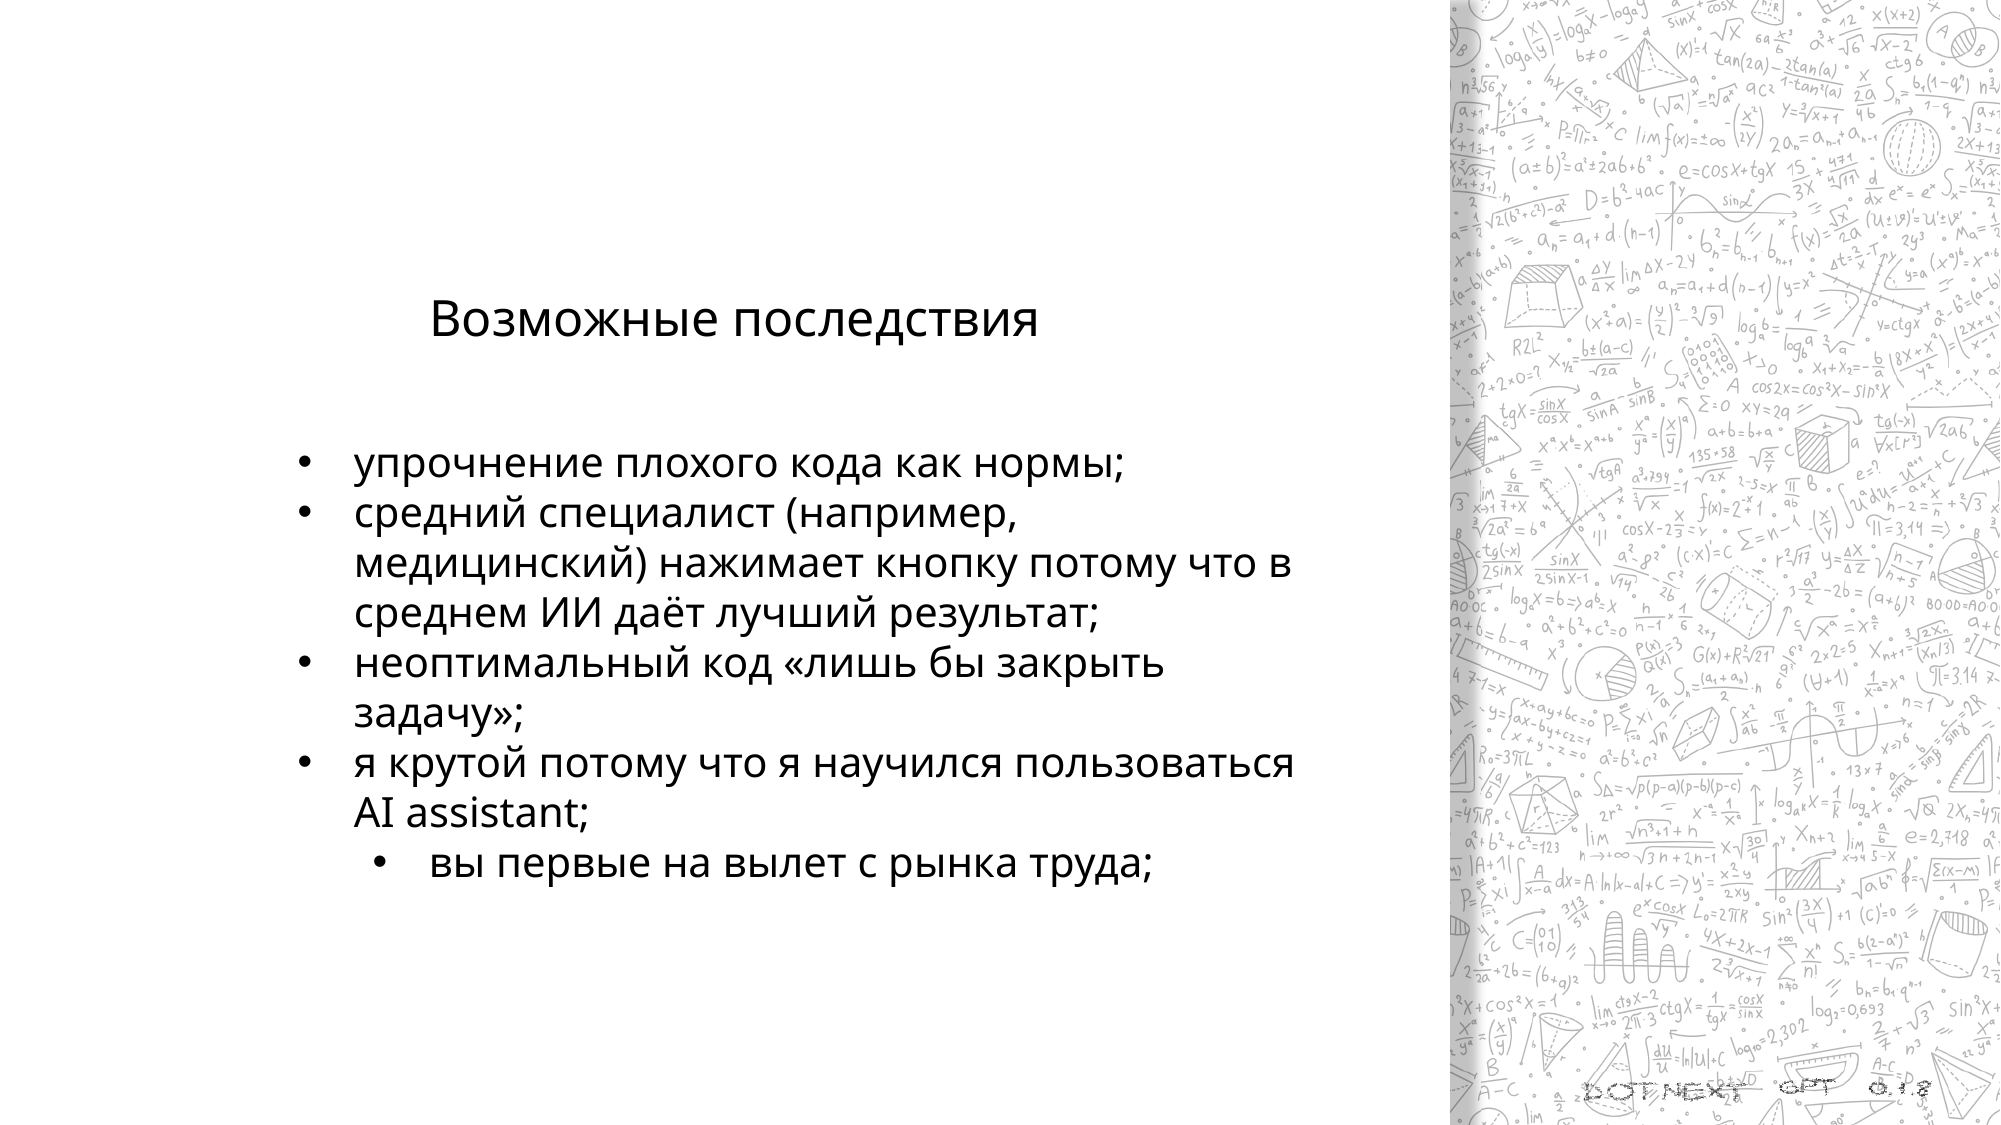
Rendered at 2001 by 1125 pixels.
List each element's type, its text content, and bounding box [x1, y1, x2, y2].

picture [1571, 1058, 1757, 1124]
picture [1862, 1058, 1939, 1117]
picture [1773, 1055, 1846, 1119]
text_box Возможные последствия [414, 278, 1056, 354]
text_box упрочнение плохого кода как нормы; средний специалист (например, медицинский) нажимает кнопку потому что в среднем ИИ даёт лучший результат; неоптимальный код «лишь бы закрыть задачу»; я крутой потому что я научился пользоваться AI assistant; вы первые на вылет с рынка труда; [282, 428, 1333, 894]
